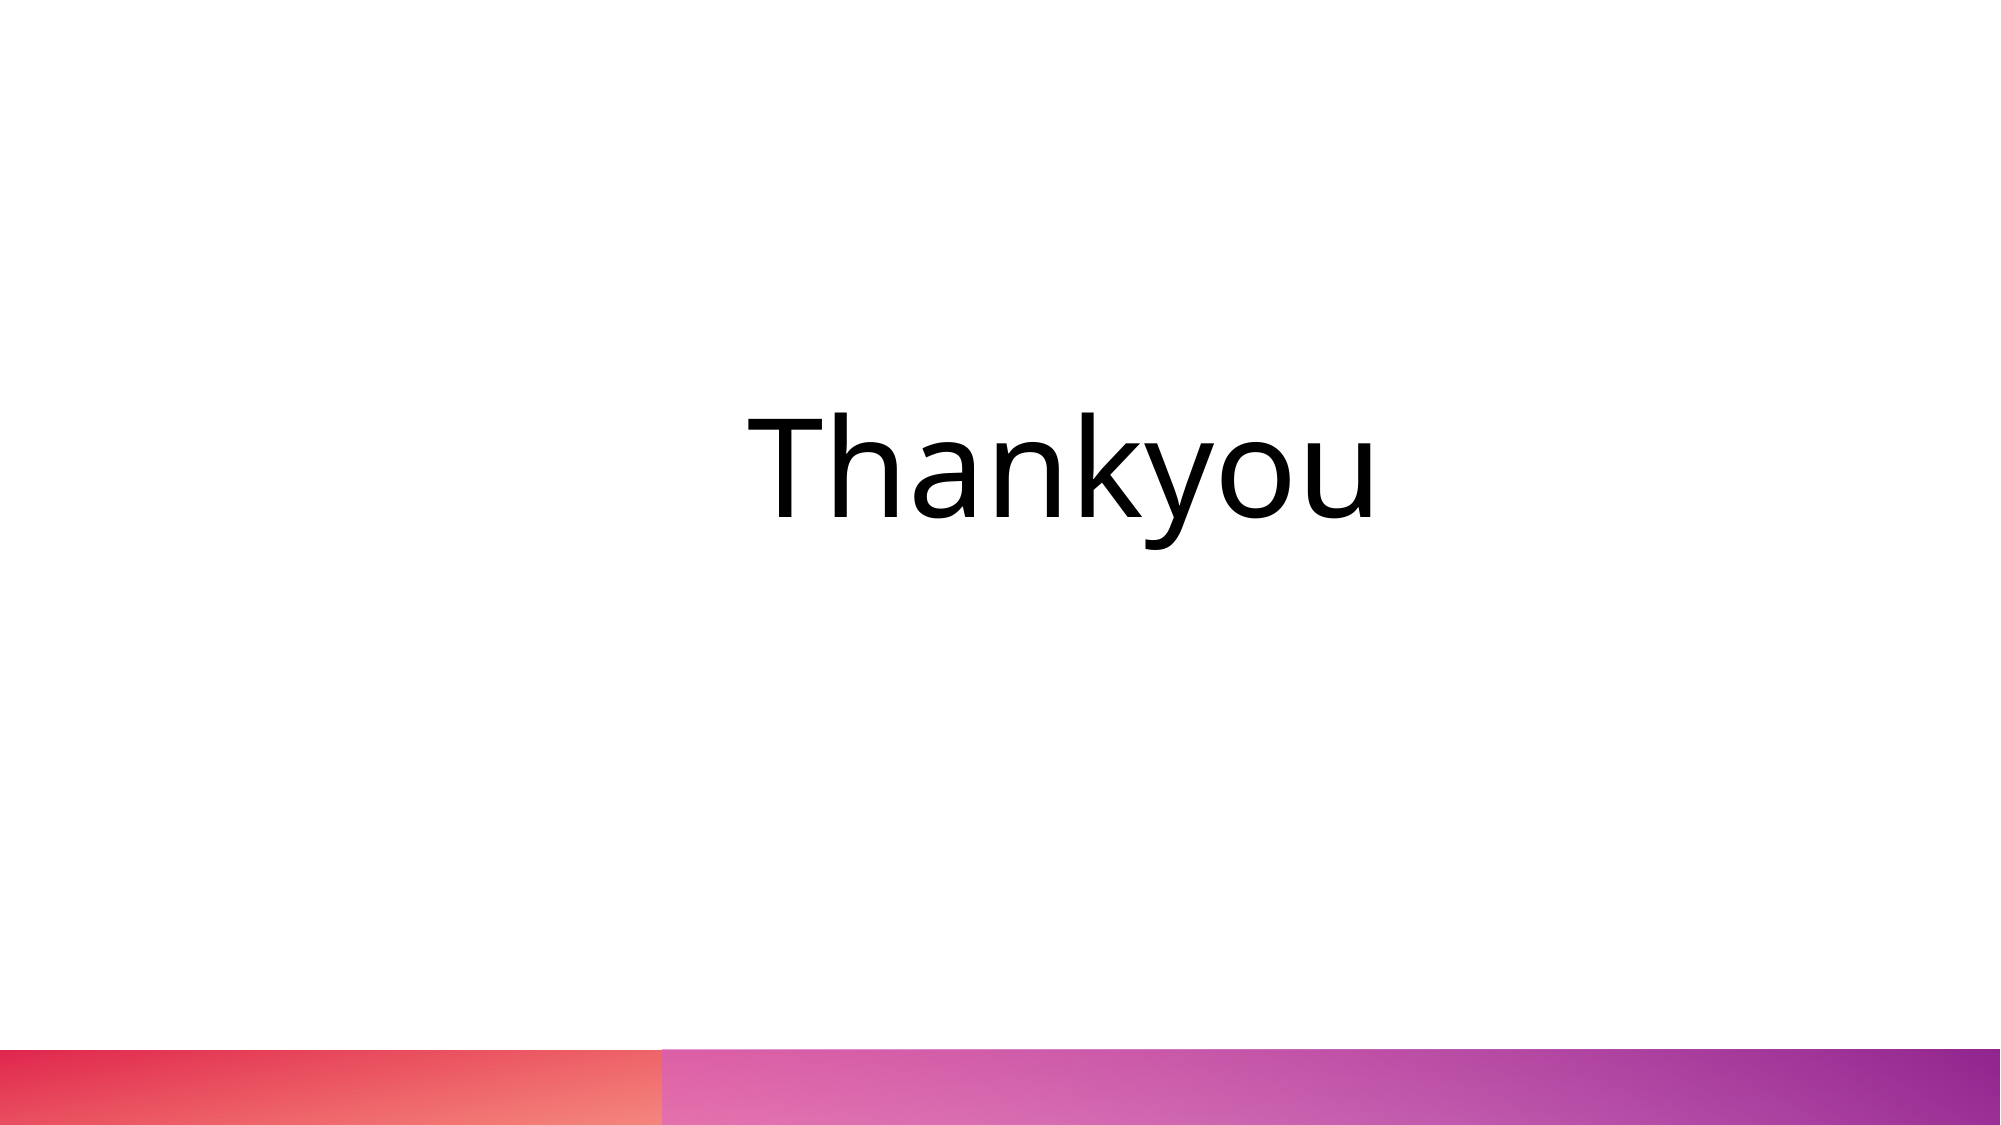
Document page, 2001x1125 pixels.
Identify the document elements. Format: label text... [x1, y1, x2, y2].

list Thankyou [225, 346, 1905, 996]
